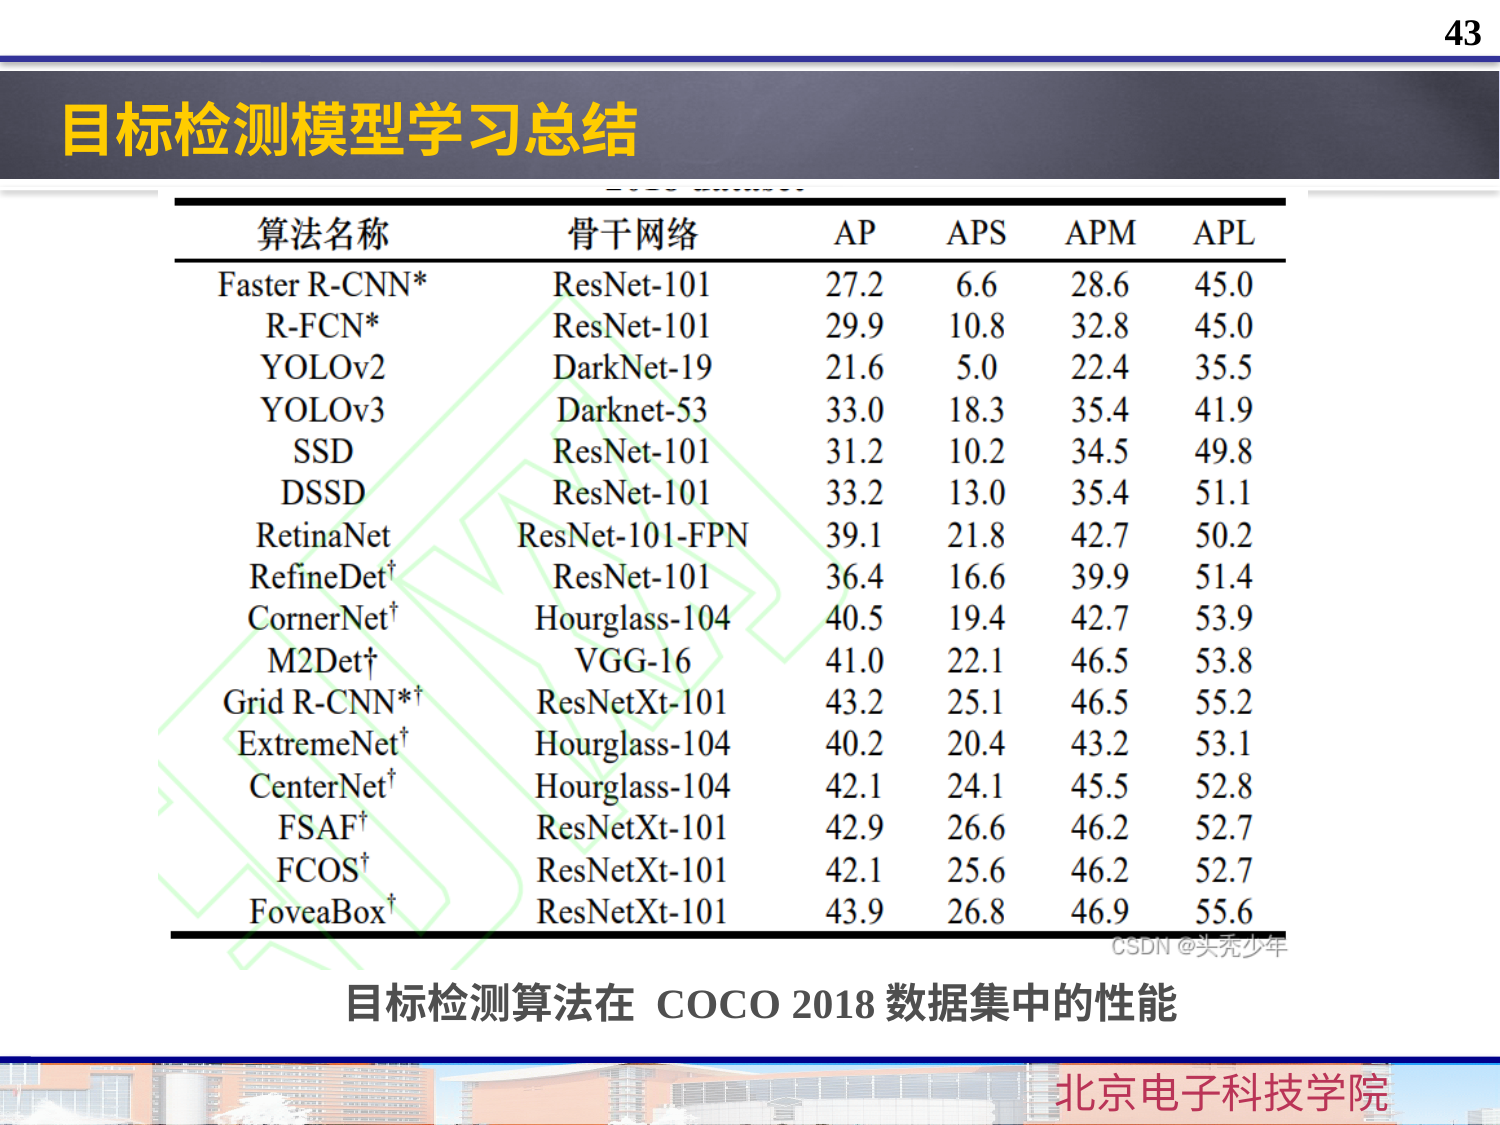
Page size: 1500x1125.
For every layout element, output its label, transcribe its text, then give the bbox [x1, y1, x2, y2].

picture [158, 188, 1308, 971]
text_box 目标检测算法在 COCO 2018数据集中的性能 [329, 983, 1206, 1035]
text_box 目标检测模型学习总结 [42, 75, 1458, 180]
slide_number 43 [1317, 0, 1498, 54]
